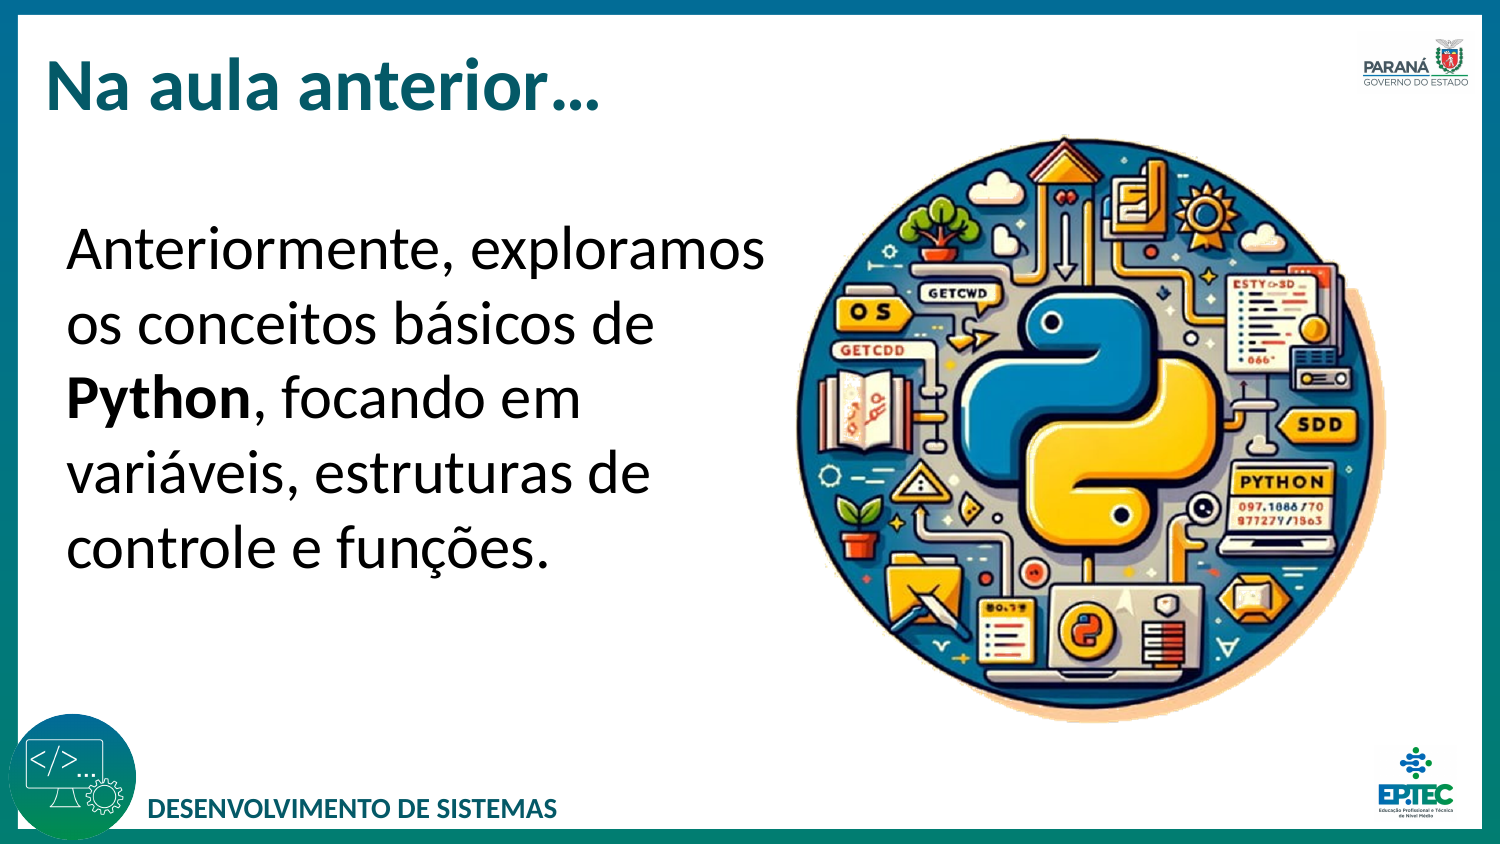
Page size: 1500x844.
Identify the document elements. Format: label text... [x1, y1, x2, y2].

text_box Anteriormente, exploramos os conceitos básicos de Python, focando em variáveis, estruturas de controle e funções. [51, 191, 780, 656]
text_box Na aula anterior… [30, 27, 1030, 133]
text_box DESENVOLVIMENTO DE SISTEMAS [141, 783, 644, 830]
picture [0, 273, 17, 277]
picture [8, 713, 137, 841]
picture [1356, 30, 1475, 94]
picture [785, 124, 1403, 726]
text_box [17, 14, 1482, 829]
picture [1374, 745, 1457, 822]
picture [1482, 273, 1500, 277]
